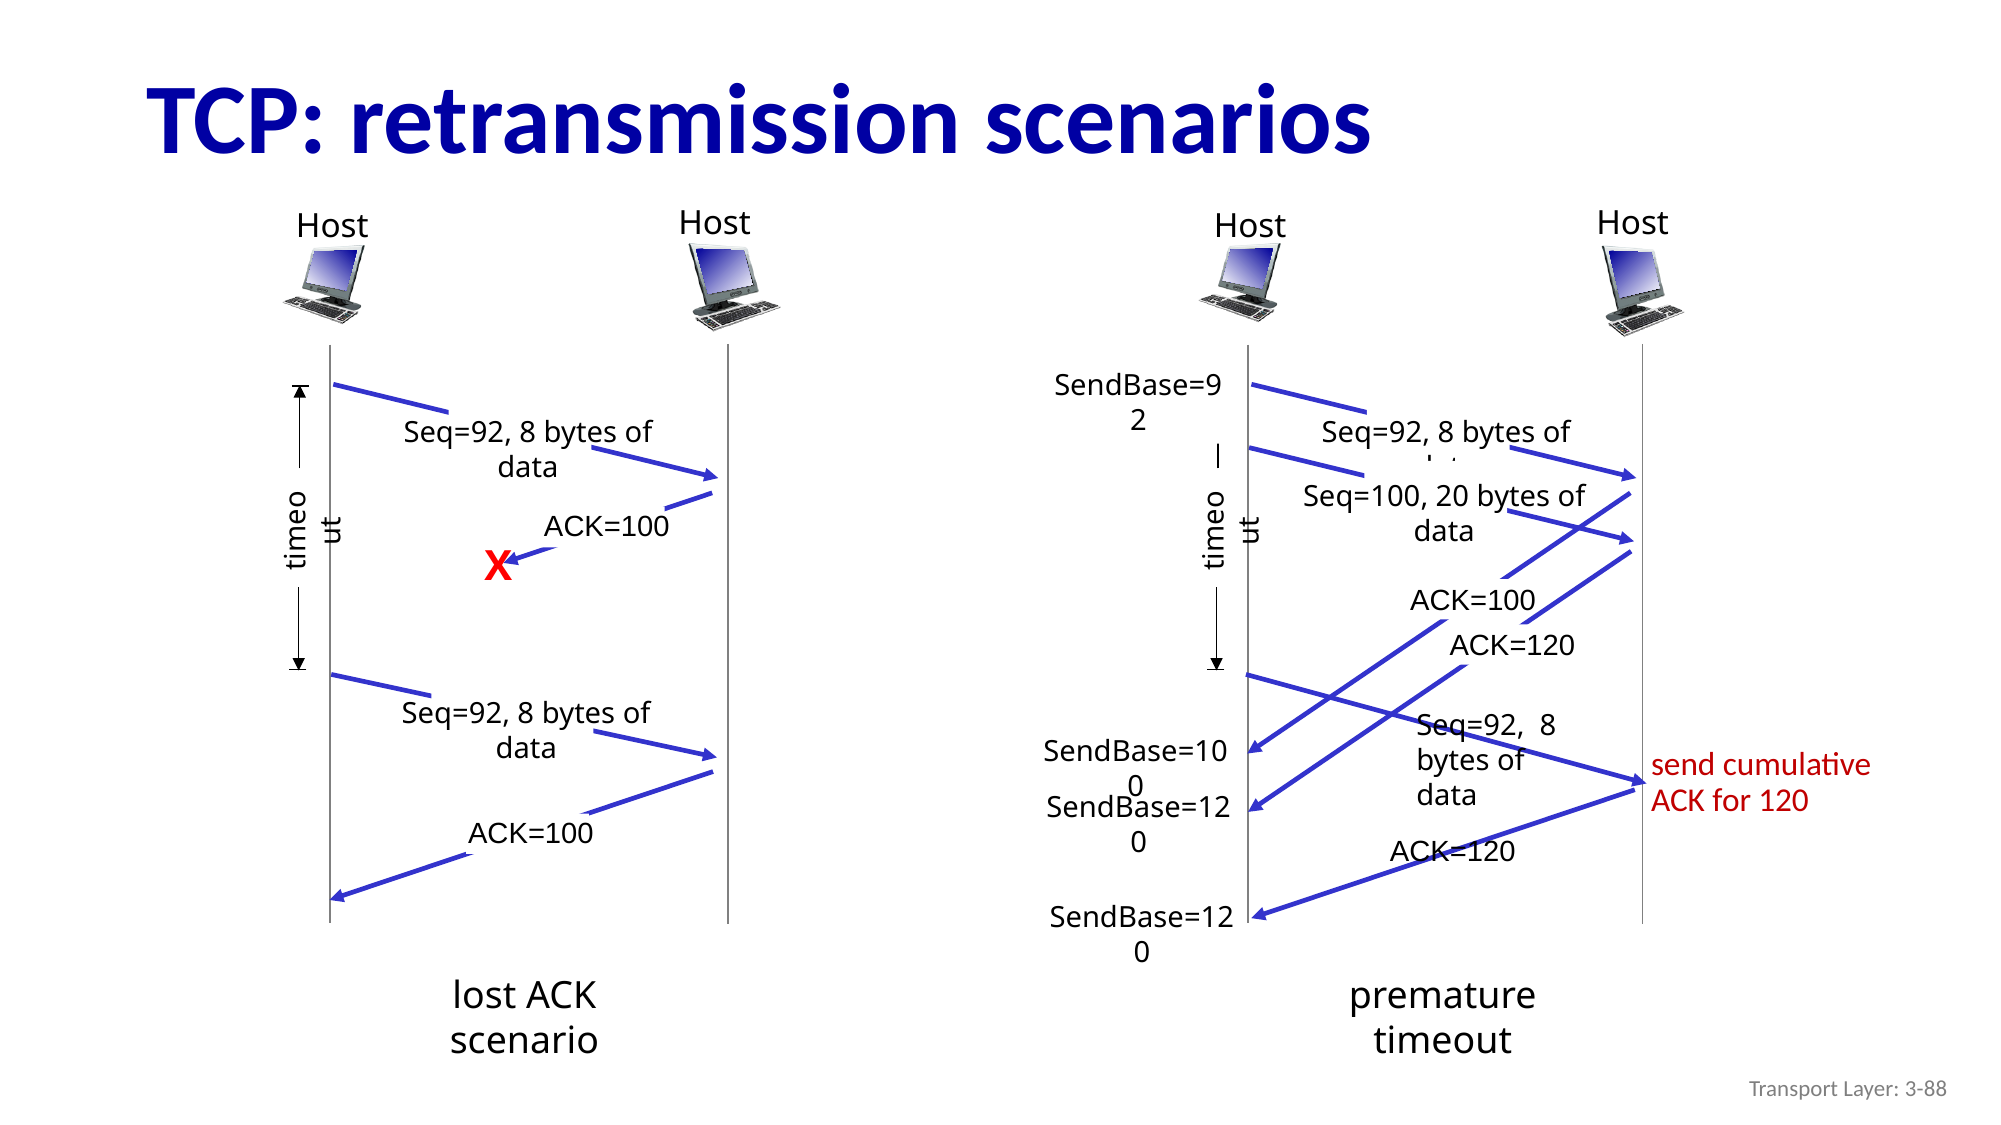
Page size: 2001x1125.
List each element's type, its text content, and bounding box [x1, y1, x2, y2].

text_box Host B [1569, 194, 1697, 289]
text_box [262, 241, 367, 330]
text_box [1250, 815, 1635, 919]
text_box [336, 384, 719, 479]
title TCP: retransmission scenarios [131, 47, 2000, 195]
text_box lost ACK scenario [366, 963, 683, 1069]
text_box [1023, 724, 1251, 831]
text_box send cumulative ACK for 120 [1648, 739, 1898, 827]
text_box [1186, 549, 1241, 671]
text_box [1246, 548, 1632, 813]
slide_number Transport Layer: 3- [1512, 1056, 1963, 1117]
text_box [1636, 788, 1642, 827]
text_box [1034, 358, 1637, 542]
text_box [468, 492, 713, 597]
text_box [685, 239, 803, 338]
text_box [330, 673, 718, 758]
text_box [1599, 240, 1704, 344]
text_box premature timeout [1272, 963, 1613, 1069]
text_box SendBase=120 [1030, 891, 1254, 976]
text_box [1178, 239, 1283, 328]
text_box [1636, 674, 1647, 785]
text_box Host B [651, 194, 779, 289]
text_box Host A [1186, 197, 1314, 292]
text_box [268, 384, 334, 671]
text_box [329, 771, 714, 901]
text_box Host A [268, 197, 396, 292]
